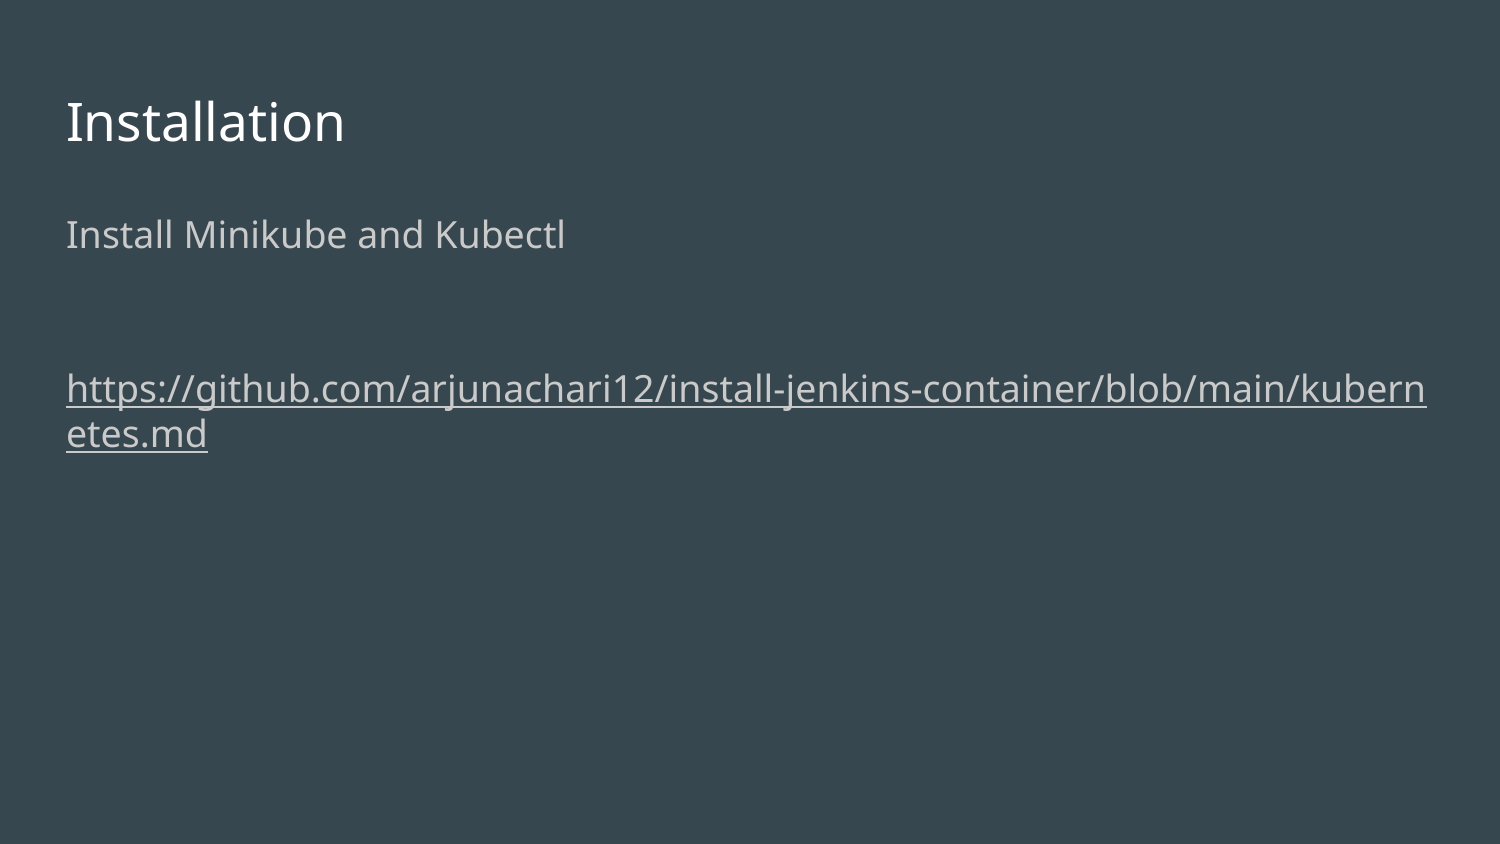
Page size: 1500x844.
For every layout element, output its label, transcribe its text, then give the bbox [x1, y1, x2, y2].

title Installation [51, 72, 1449, 167]
list Install Minikube and Kubectl https://github.com/arjunachari12/install-jenkins-container/blob/main/kubernetes.md [51, 189, 1449, 750]
